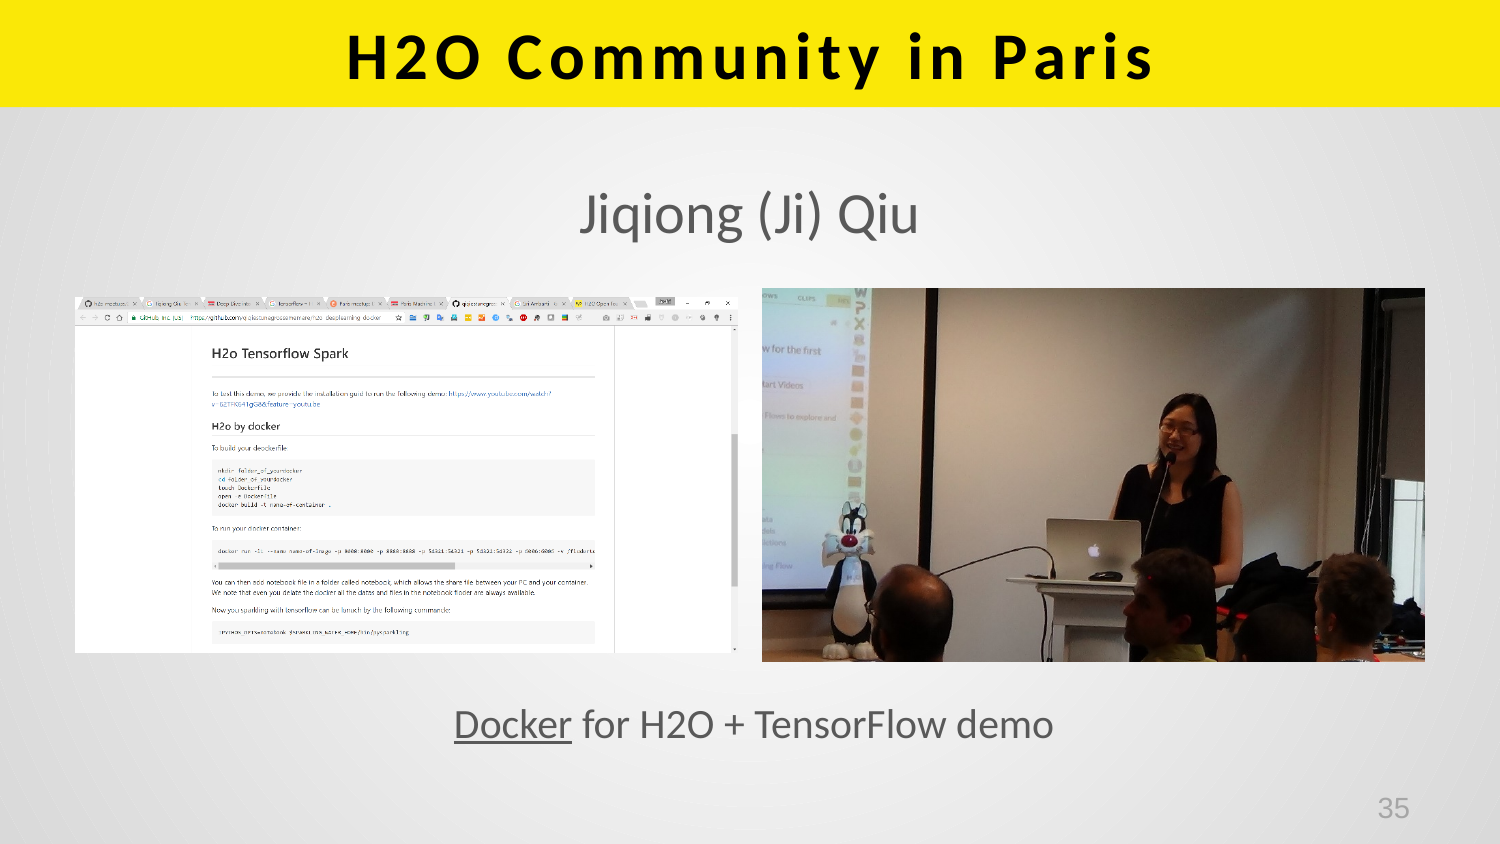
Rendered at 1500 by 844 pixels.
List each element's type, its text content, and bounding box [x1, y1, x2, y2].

text_box Jiqiong (Ji) Qiu [549, 167, 951, 253]
text_box Docker for H2O + TensorFlow demo [439, 688, 1070, 754]
slide_number 35 [1074, 782, 1425, 827]
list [74, 297, 738, 654]
title H2O Community in Paris [75, 0, 1425, 108]
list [762, 288, 1426, 662]
